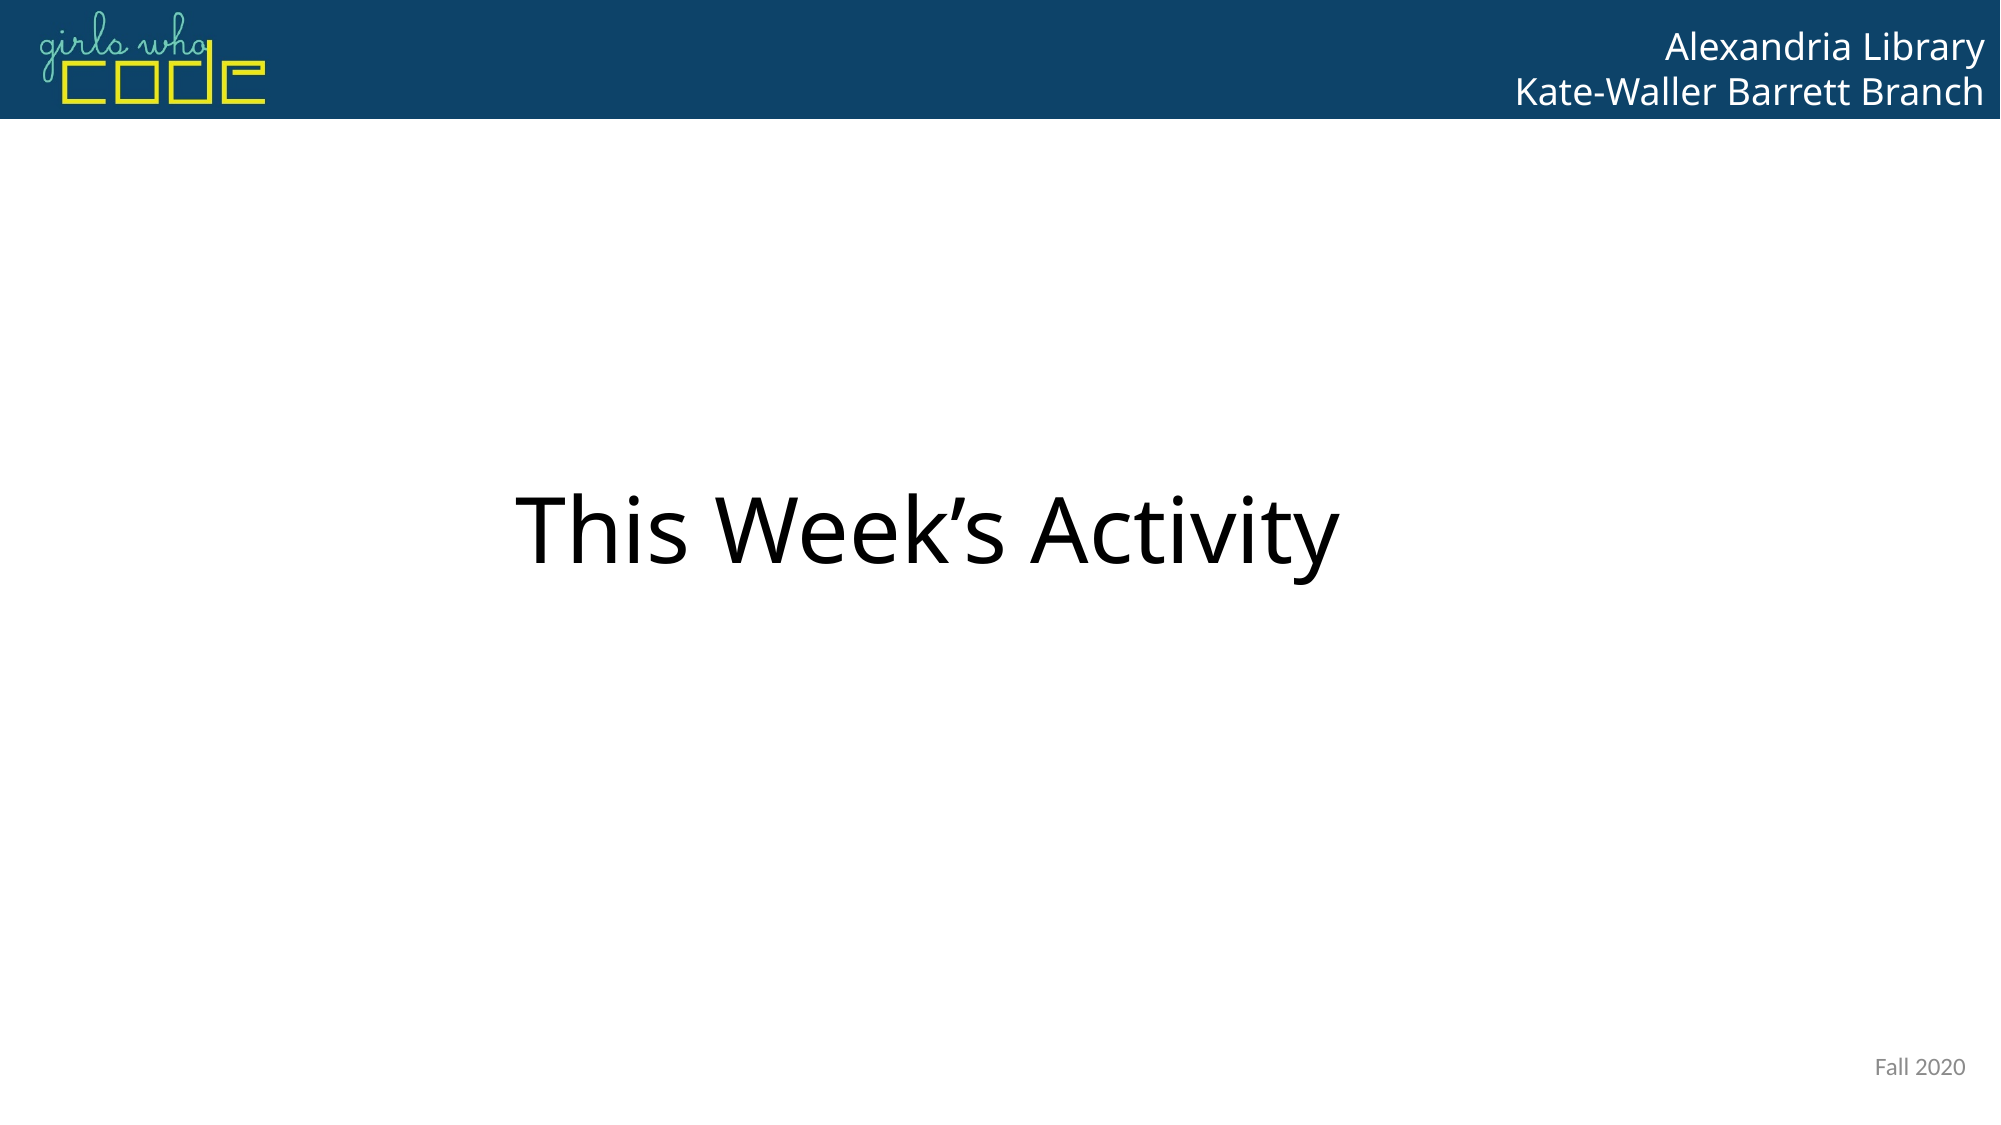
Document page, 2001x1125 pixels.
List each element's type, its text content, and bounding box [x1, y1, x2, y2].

picture [0, 0, 2000, 119]
slide_number Fall 2020 [1531, 1035, 1982, 1096]
title This Week’s Activity [500, 425, 2000, 643]
